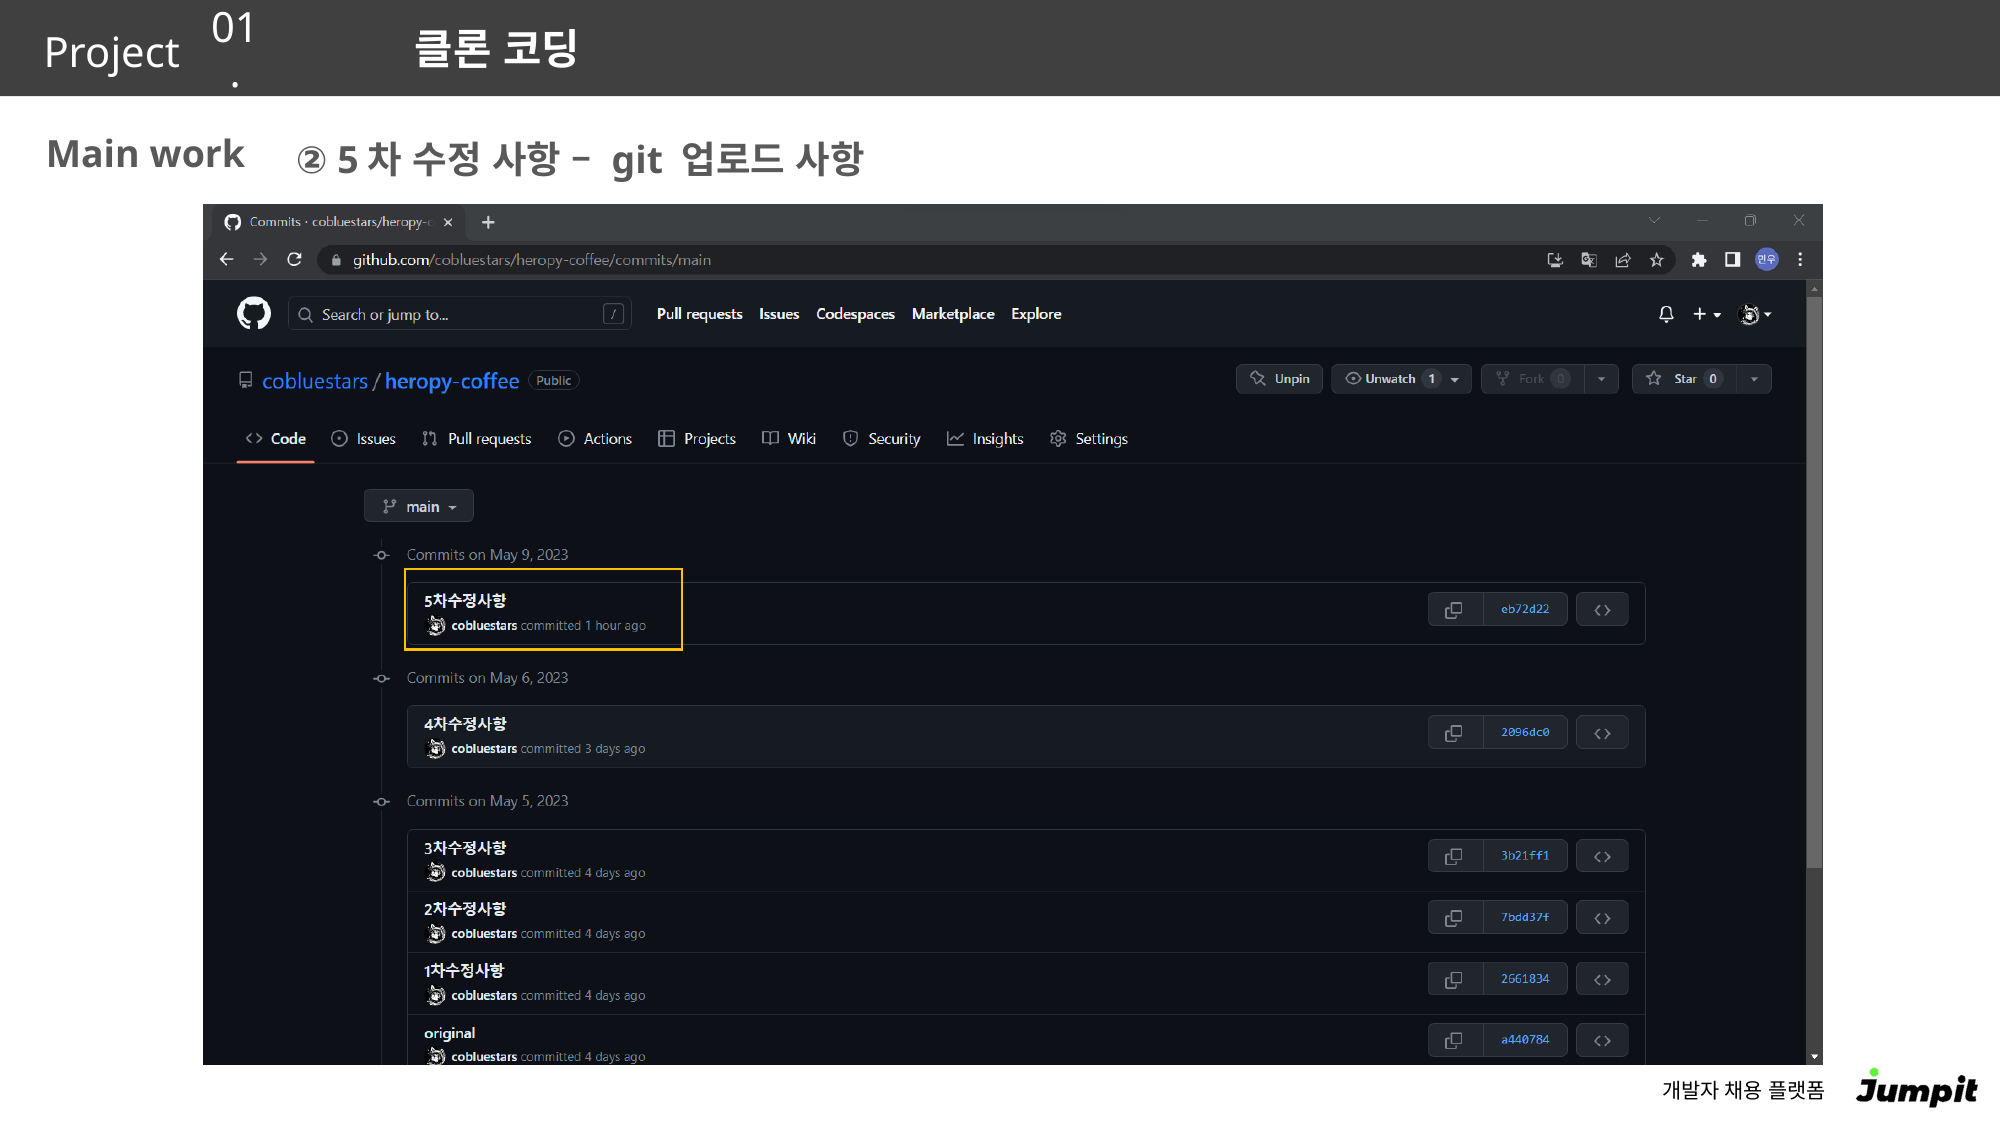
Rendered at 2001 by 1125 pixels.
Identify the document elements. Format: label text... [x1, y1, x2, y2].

picture [1849, 1063, 1982, 1113]
list 01. [192, 20, 278, 82]
list ② 5차 수정 사항 – git 업로드 사항 [281, 133, 1859, 190]
list 클론 코딩 [399, 20, 1707, 82]
picture [203, 204, 1823, 1065]
